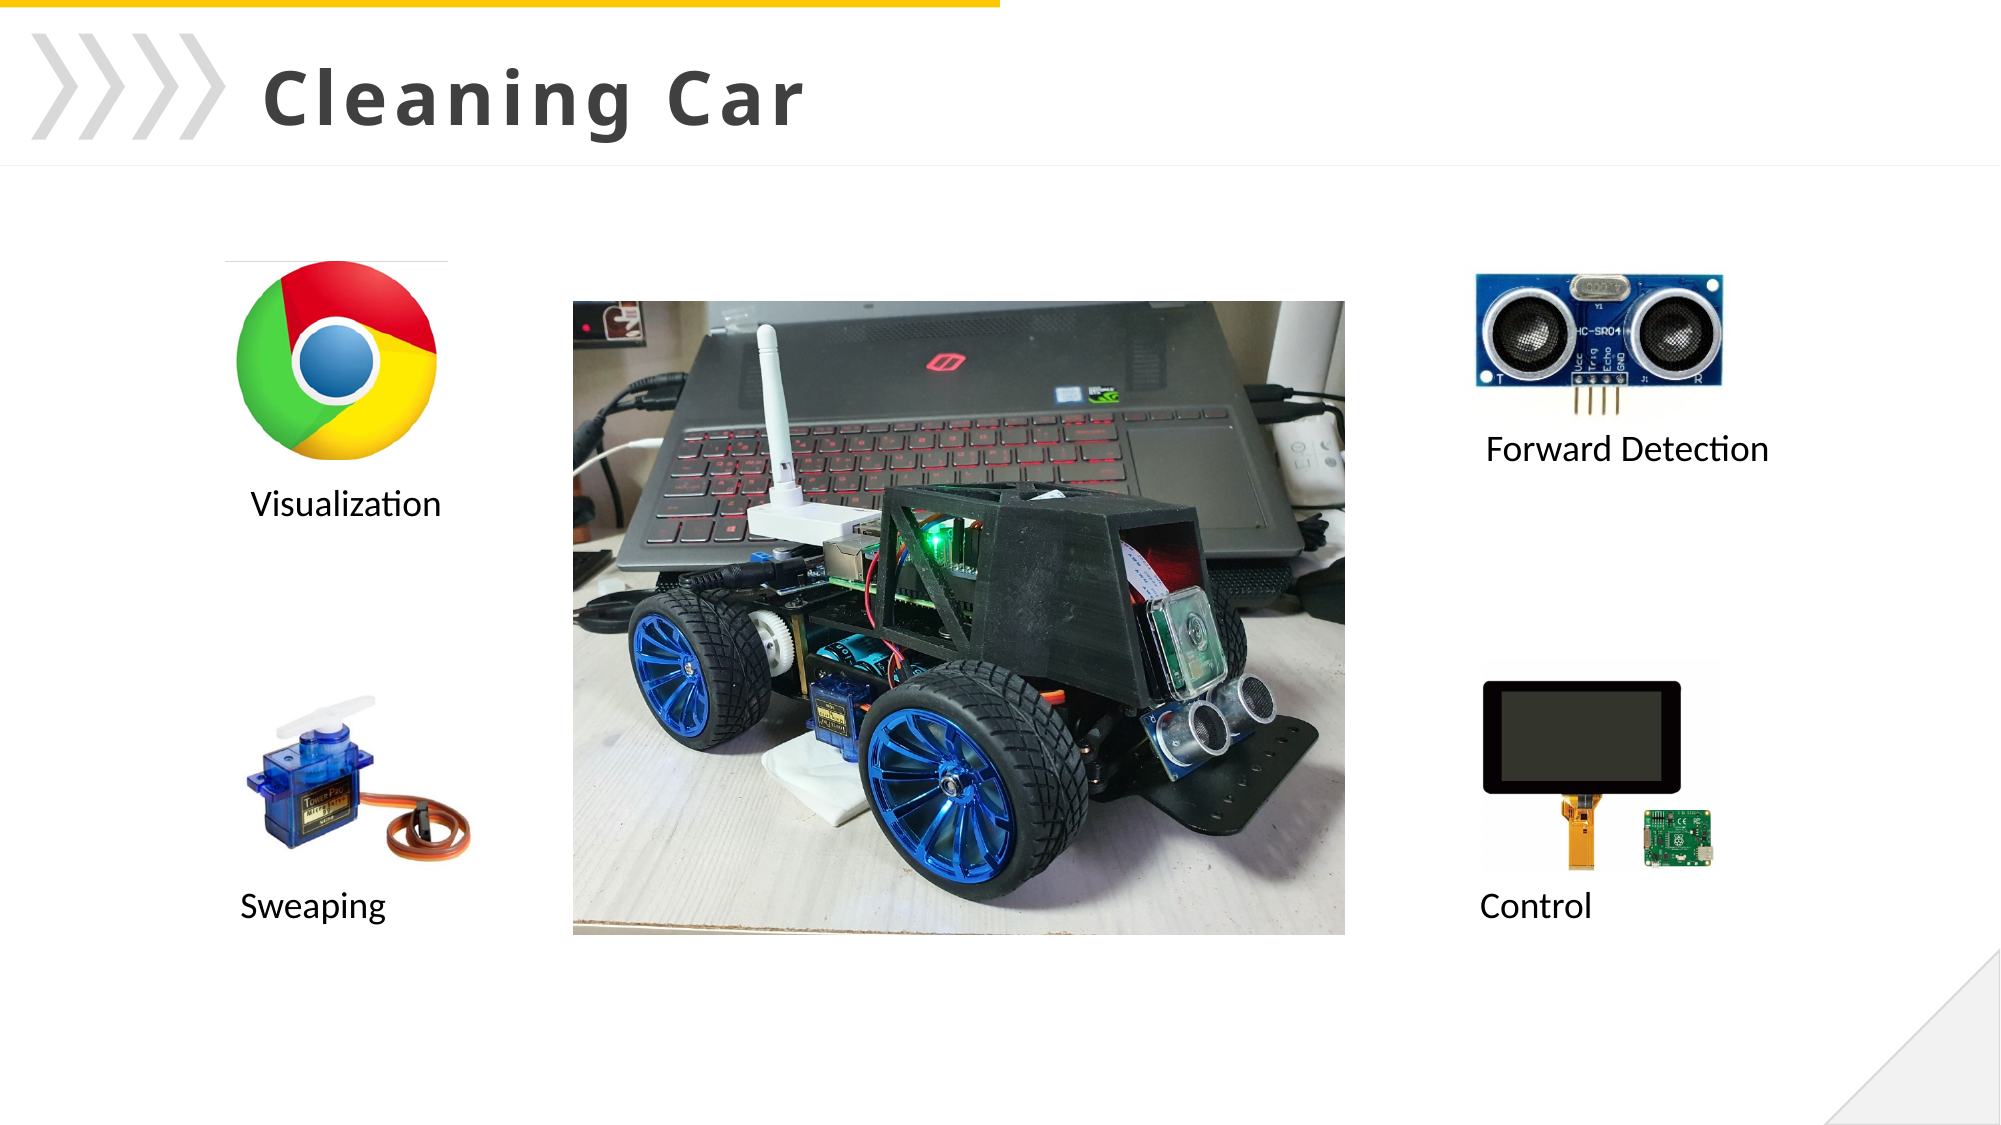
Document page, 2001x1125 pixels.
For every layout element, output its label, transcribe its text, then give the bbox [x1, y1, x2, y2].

picture [573, 300, 1345, 935]
picture [1482, 659, 1720, 874]
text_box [31, 33, 125, 140]
text_box Cleaning Car [246, 43, 821, 149]
text_box Visualization [235, 471, 546, 532]
text_box [0, 0, 1001, 8]
text_box Sweaping [225, 873, 536, 934]
picture [232, 657, 475, 901]
picture [225, 261, 448, 460]
text_box Forward Detection [1471, 416, 1814, 477]
picture [1465, 216, 1737, 472]
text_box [131, 33, 226, 140]
text_box Control [1465, 873, 1808, 934]
